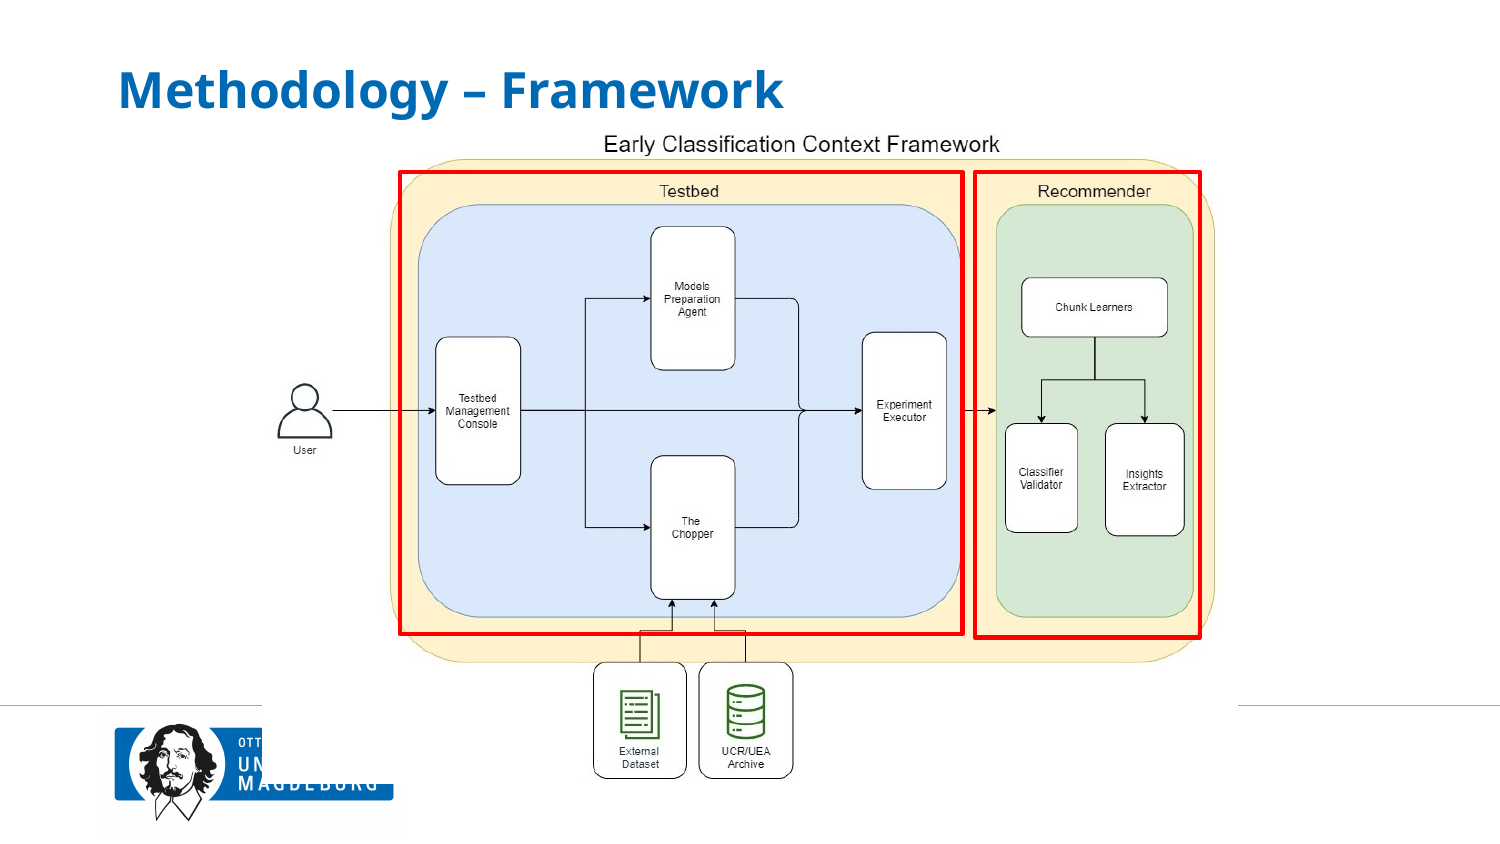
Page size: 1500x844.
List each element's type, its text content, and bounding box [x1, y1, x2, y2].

picture [100, 125, 1238, 836]
title Methodology – Framework [103, 45, 1397, 126]
